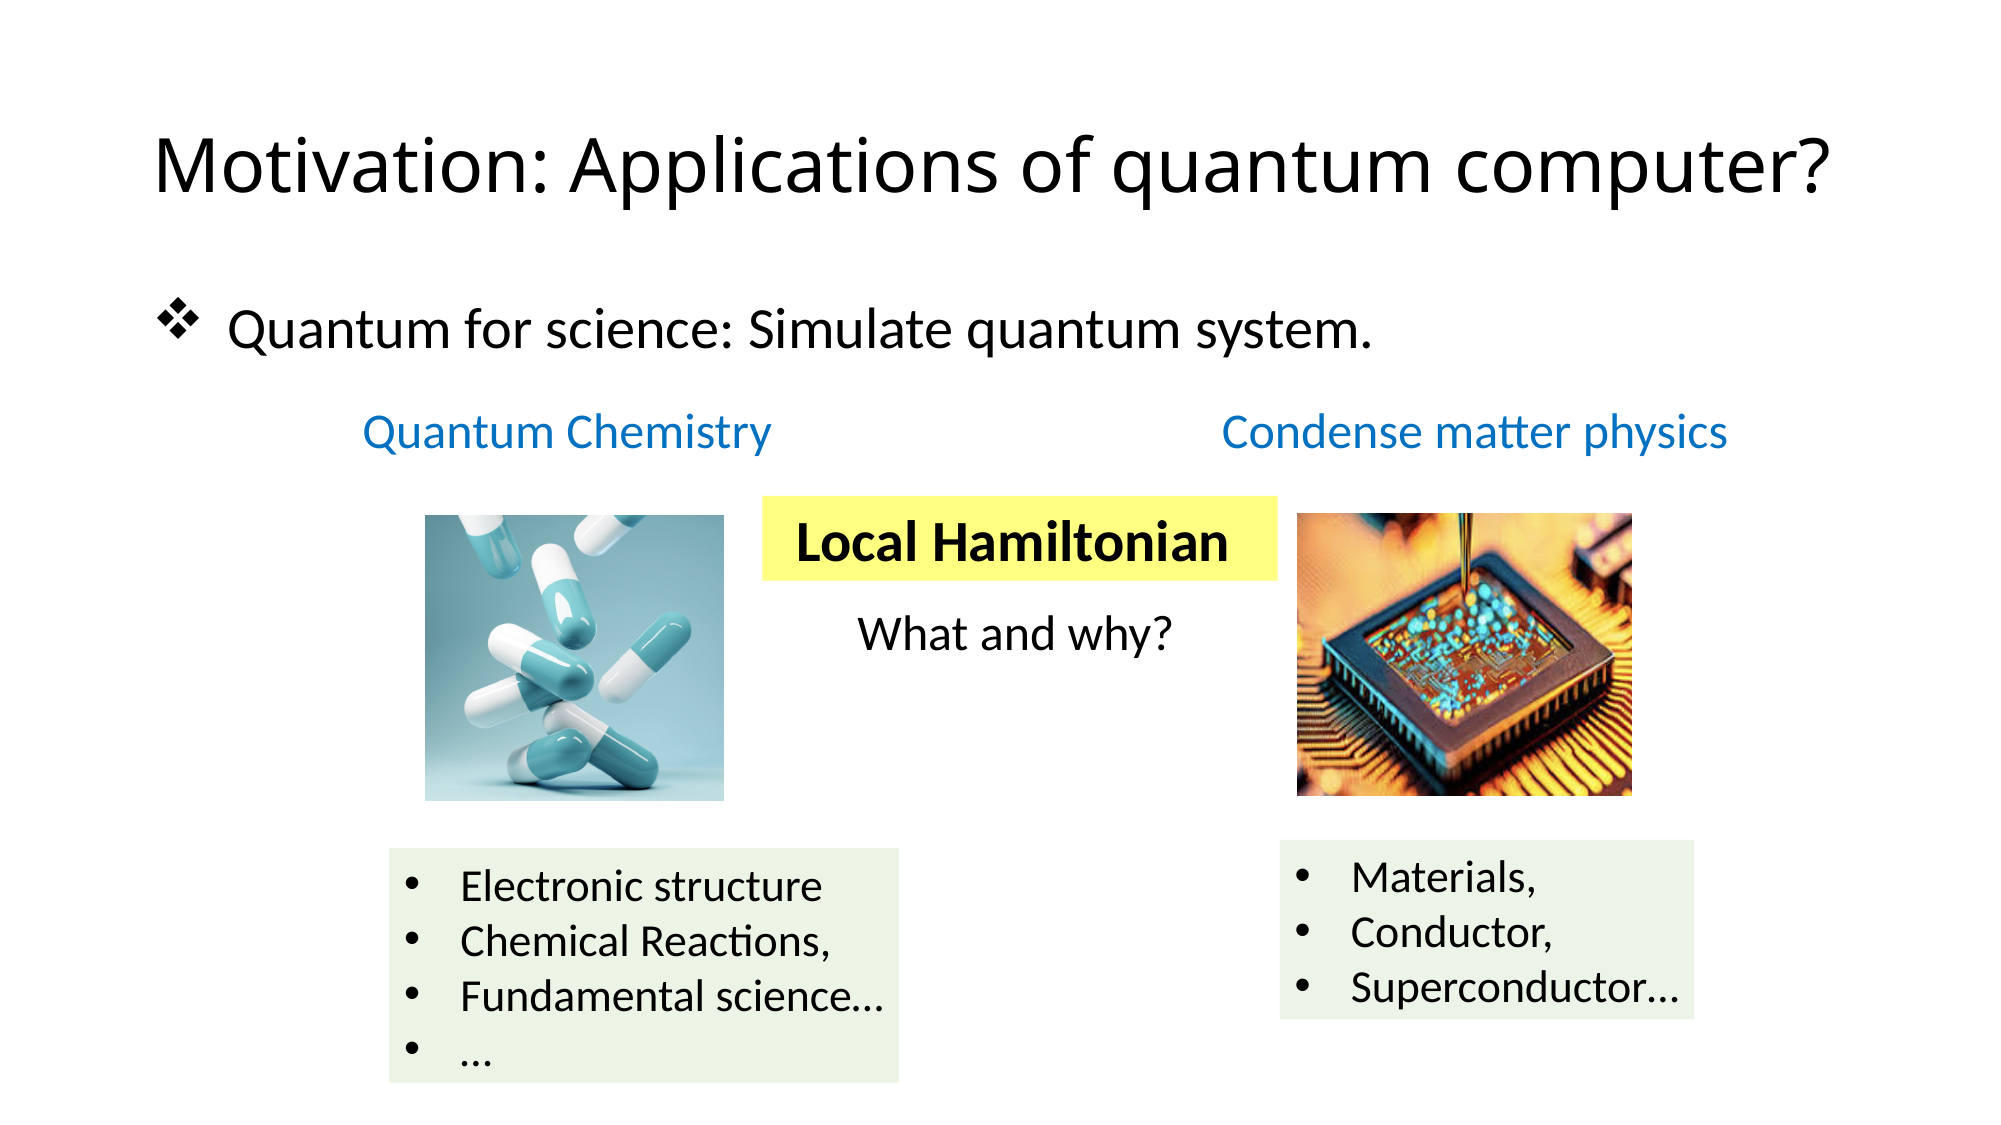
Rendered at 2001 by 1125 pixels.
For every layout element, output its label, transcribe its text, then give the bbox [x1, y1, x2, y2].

picture [1297, 501, 1632, 796]
title Motivation: Applications of quantum computer? [137, 59, 2000, 278]
text_box Quantum Chemistry [347, 391, 853, 467]
text_box What and why? [842, 592, 1297, 668]
picture [425, 515, 724, 801]
text_box Materials, Conductor, Superconductor… [1279, 839, 1694, 1020]
text_box Electronic structure Chemical Reactions, Fundamental science… … [389, 848, 899, 1083]
text_box Condense matter physics [1207, 390, 1859, 466]
text_box Quantum for science: Simulate quantum system. [137, 278, 1660, 369]
text_box Local Hamiltonian [762, 495, 1278, 581]
